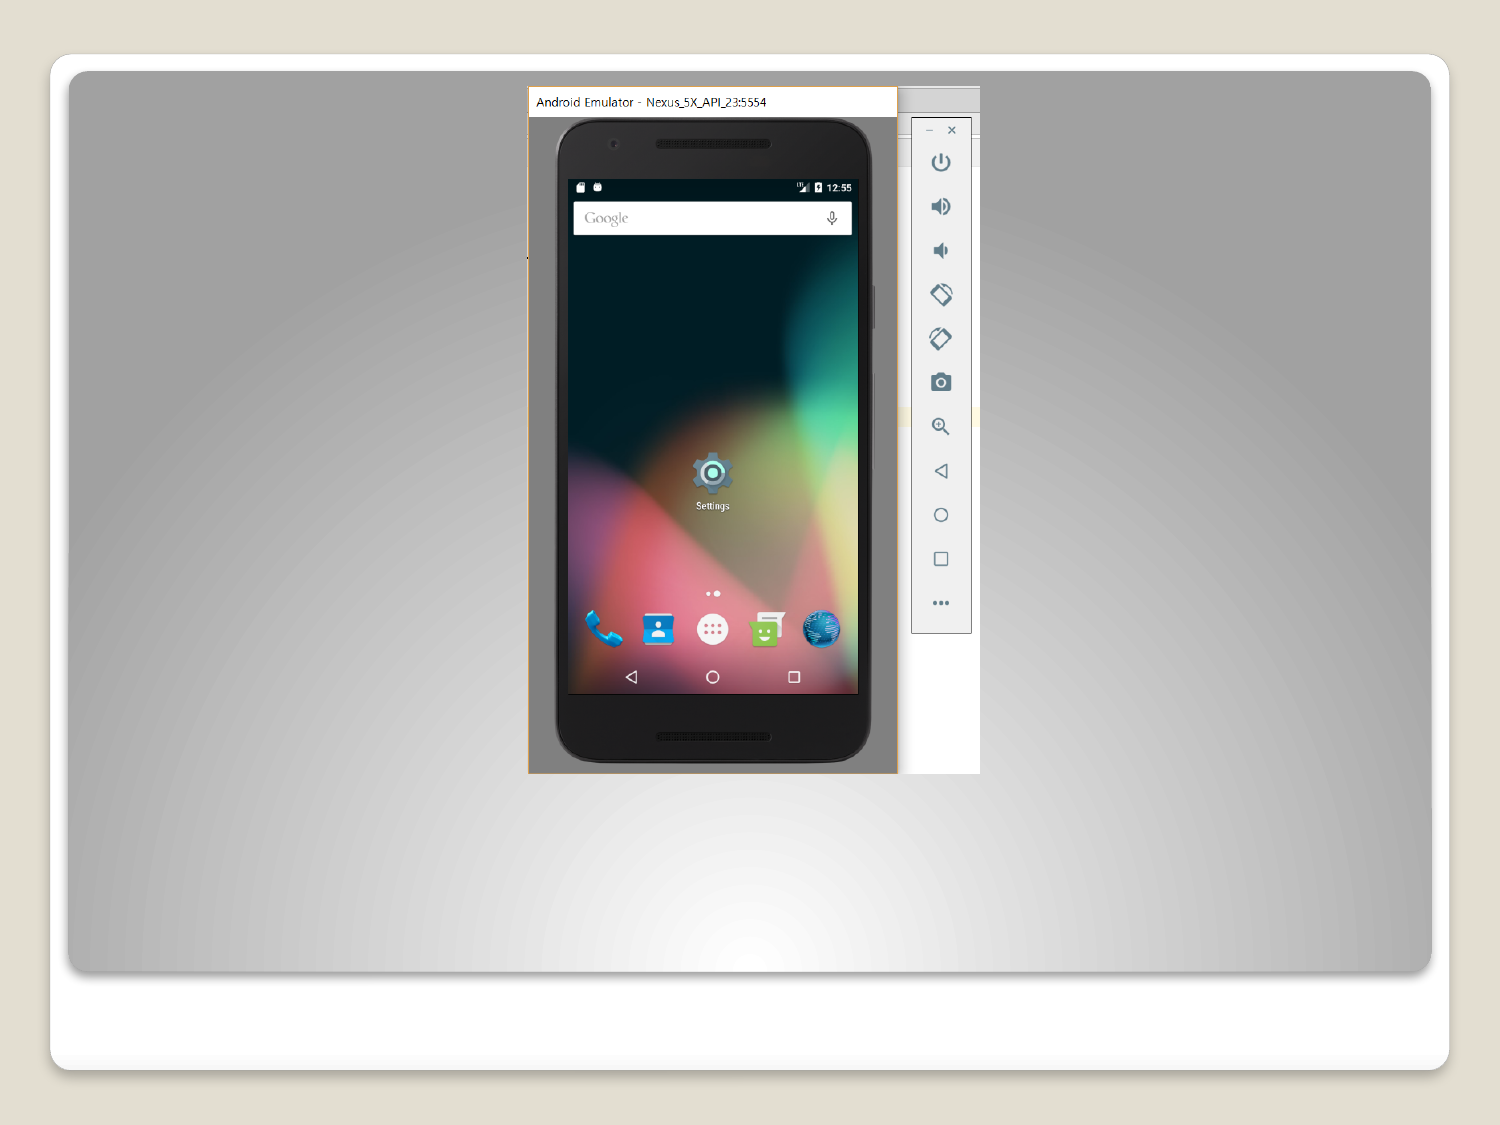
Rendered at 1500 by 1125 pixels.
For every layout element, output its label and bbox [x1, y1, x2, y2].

list [527, 86, 980, 775]
